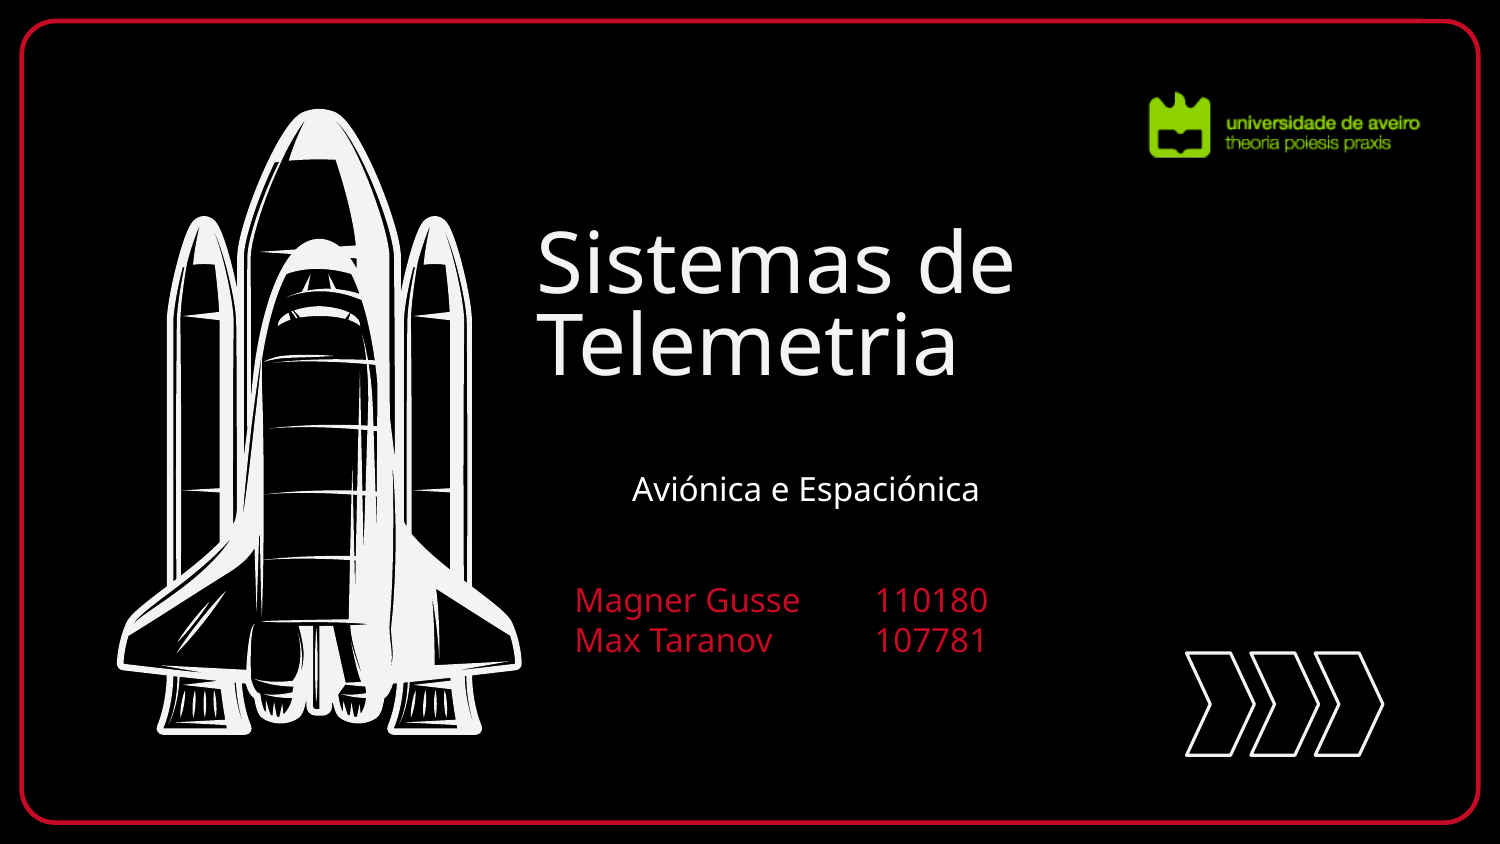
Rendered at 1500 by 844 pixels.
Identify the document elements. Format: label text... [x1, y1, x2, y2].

text_box [1186, 653, 1255, 756]
text_box Aviónica e Espaciónica [617, 453, 1255, 514]
text_box [1250, 653, 1319, 756]
subtitle Magner Gusse 110180 Max Taranov 107781 [559, 564, 1197, 626]
picture [1124, 23, 1500, 274]
text_box [1315, 653, 1383, 756]
title Sistemas de Telemetria [526, 151, 1335, 407]
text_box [116, 108, 522, 736]
